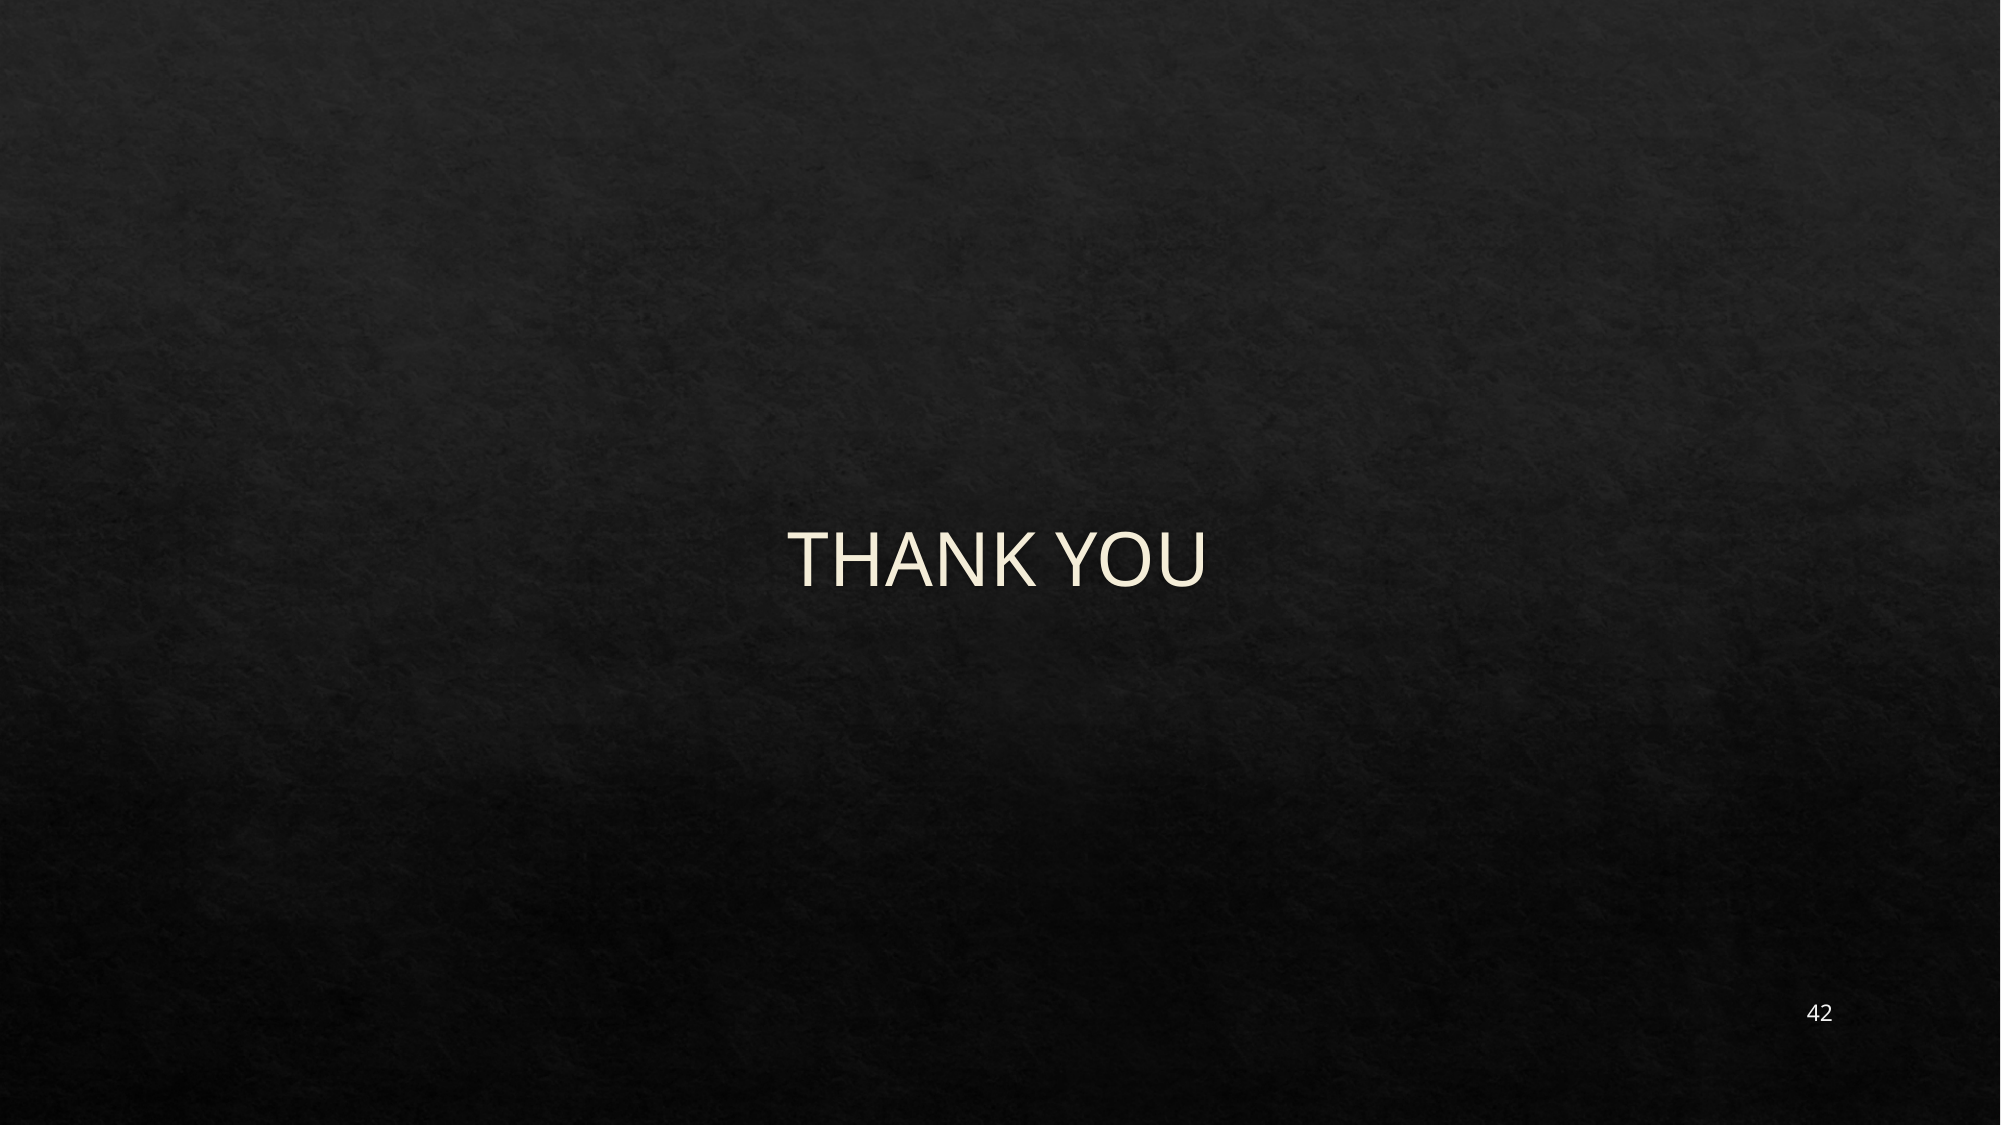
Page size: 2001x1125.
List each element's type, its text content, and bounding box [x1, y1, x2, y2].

slide_number 42 [1724, 984, 1849, 1045]
title THANK YOU [149, 459, 1849, 666]
